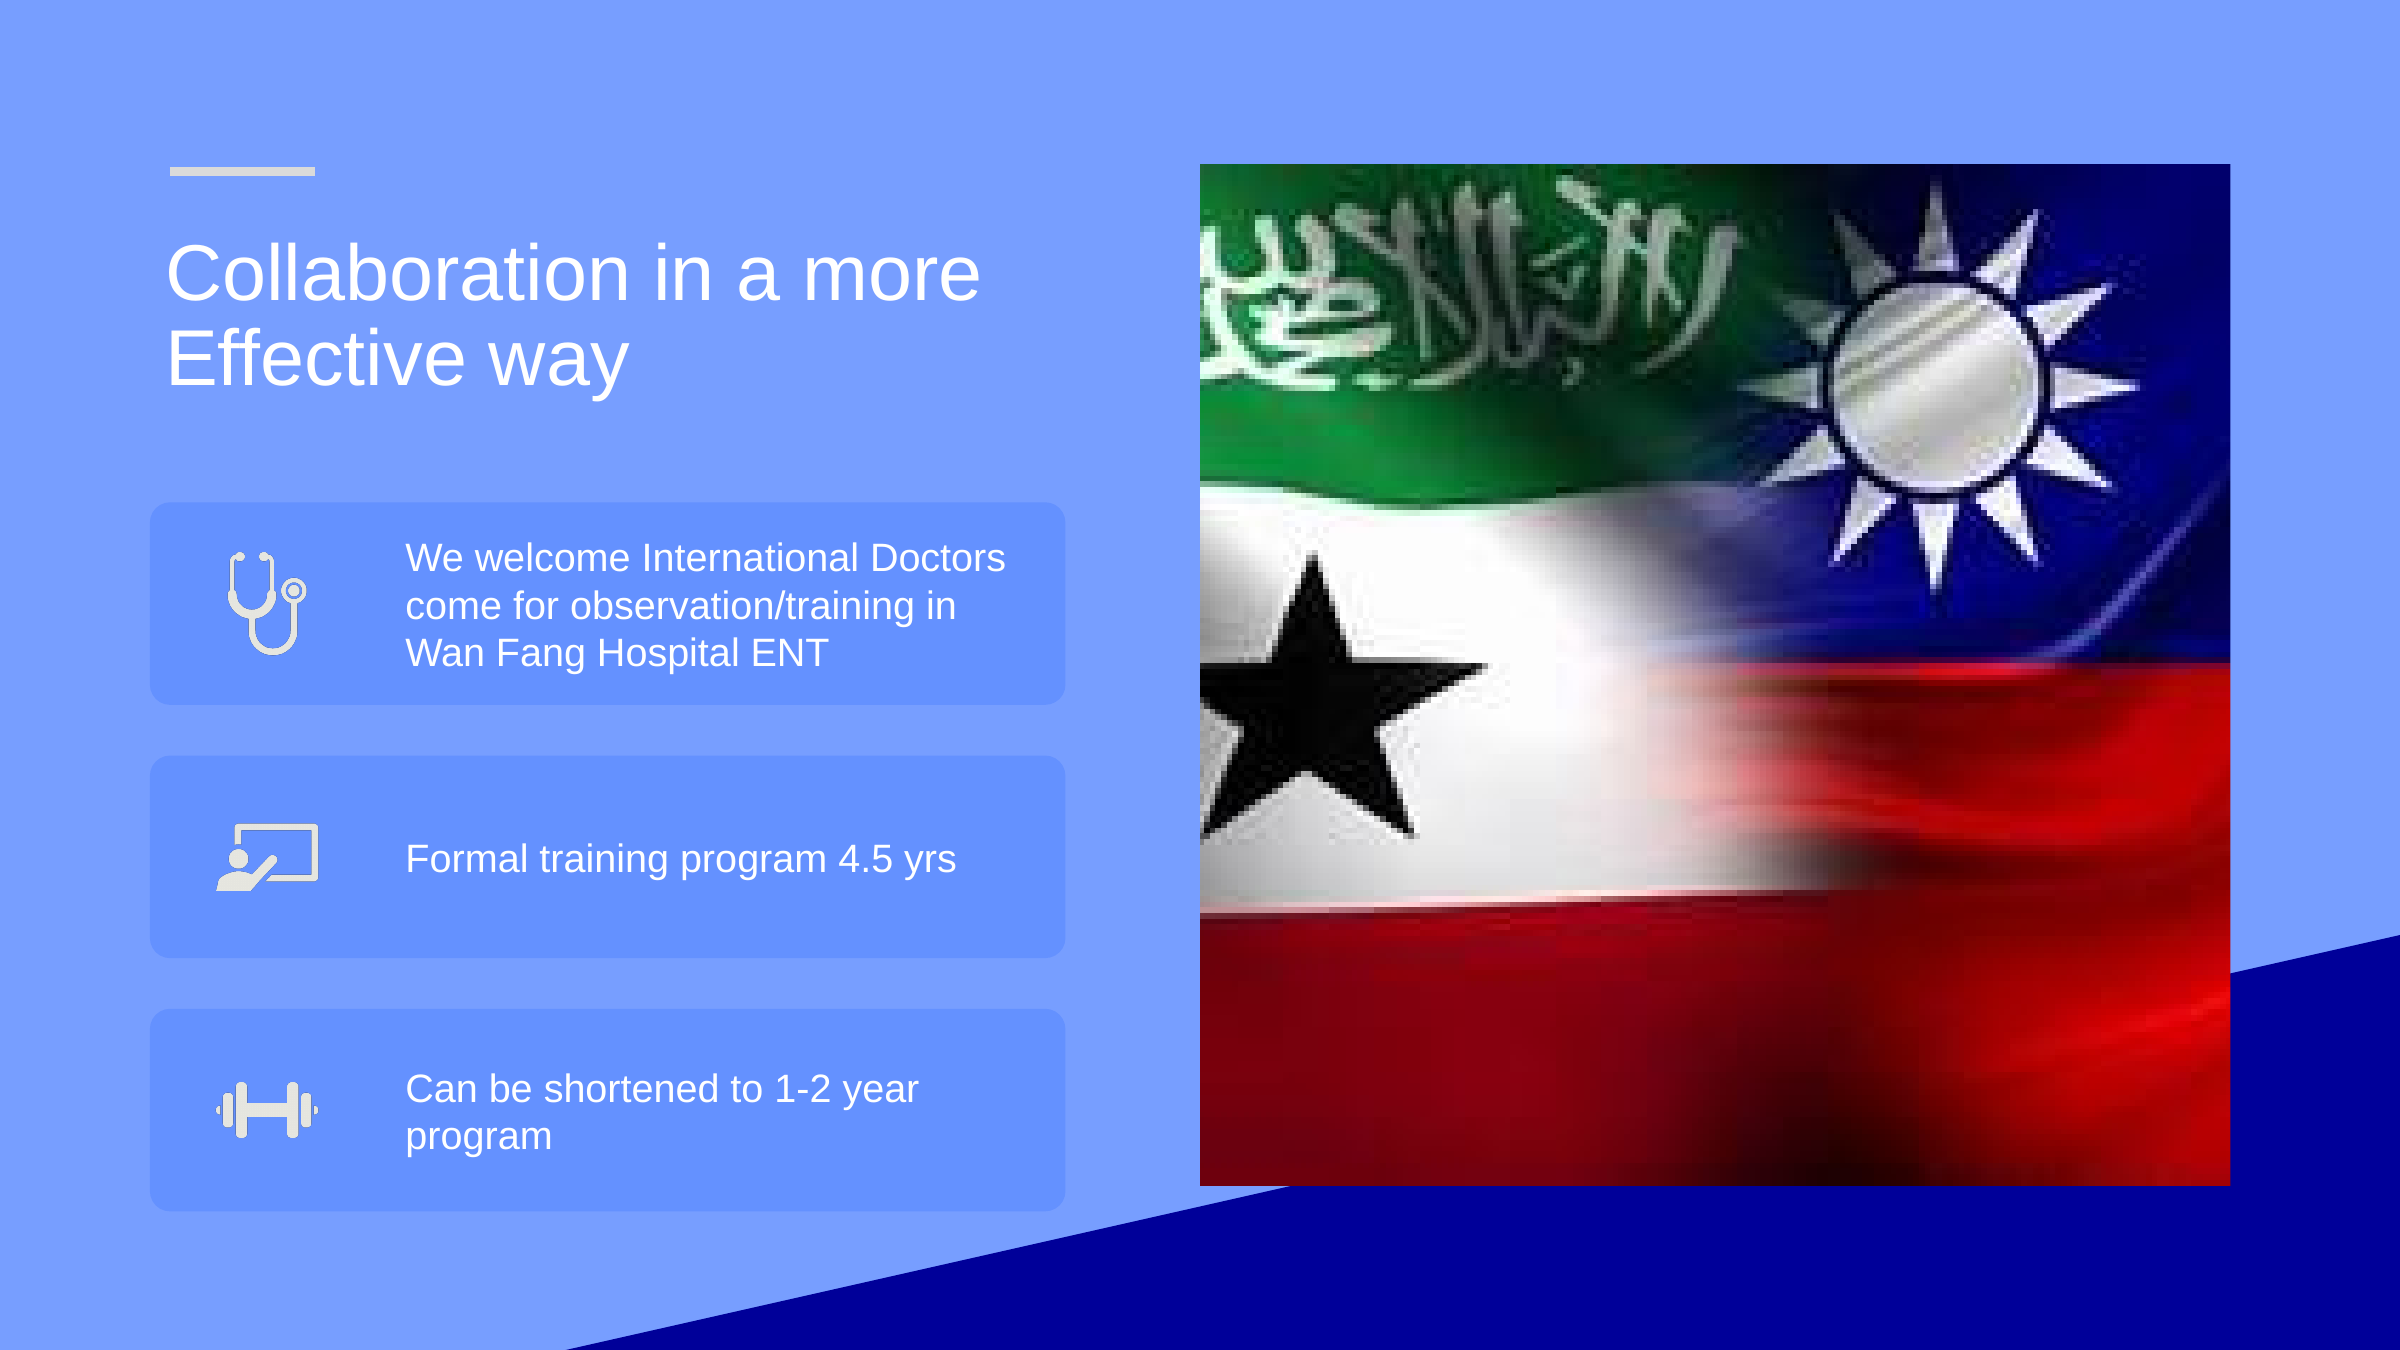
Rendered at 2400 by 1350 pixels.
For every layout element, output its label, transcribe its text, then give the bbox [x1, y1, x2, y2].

title Collaboration in a more Effective way [149, 223, 1066, 501]
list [149, 502, 1066, 1212]
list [1199, 164, 2231, 1186]
